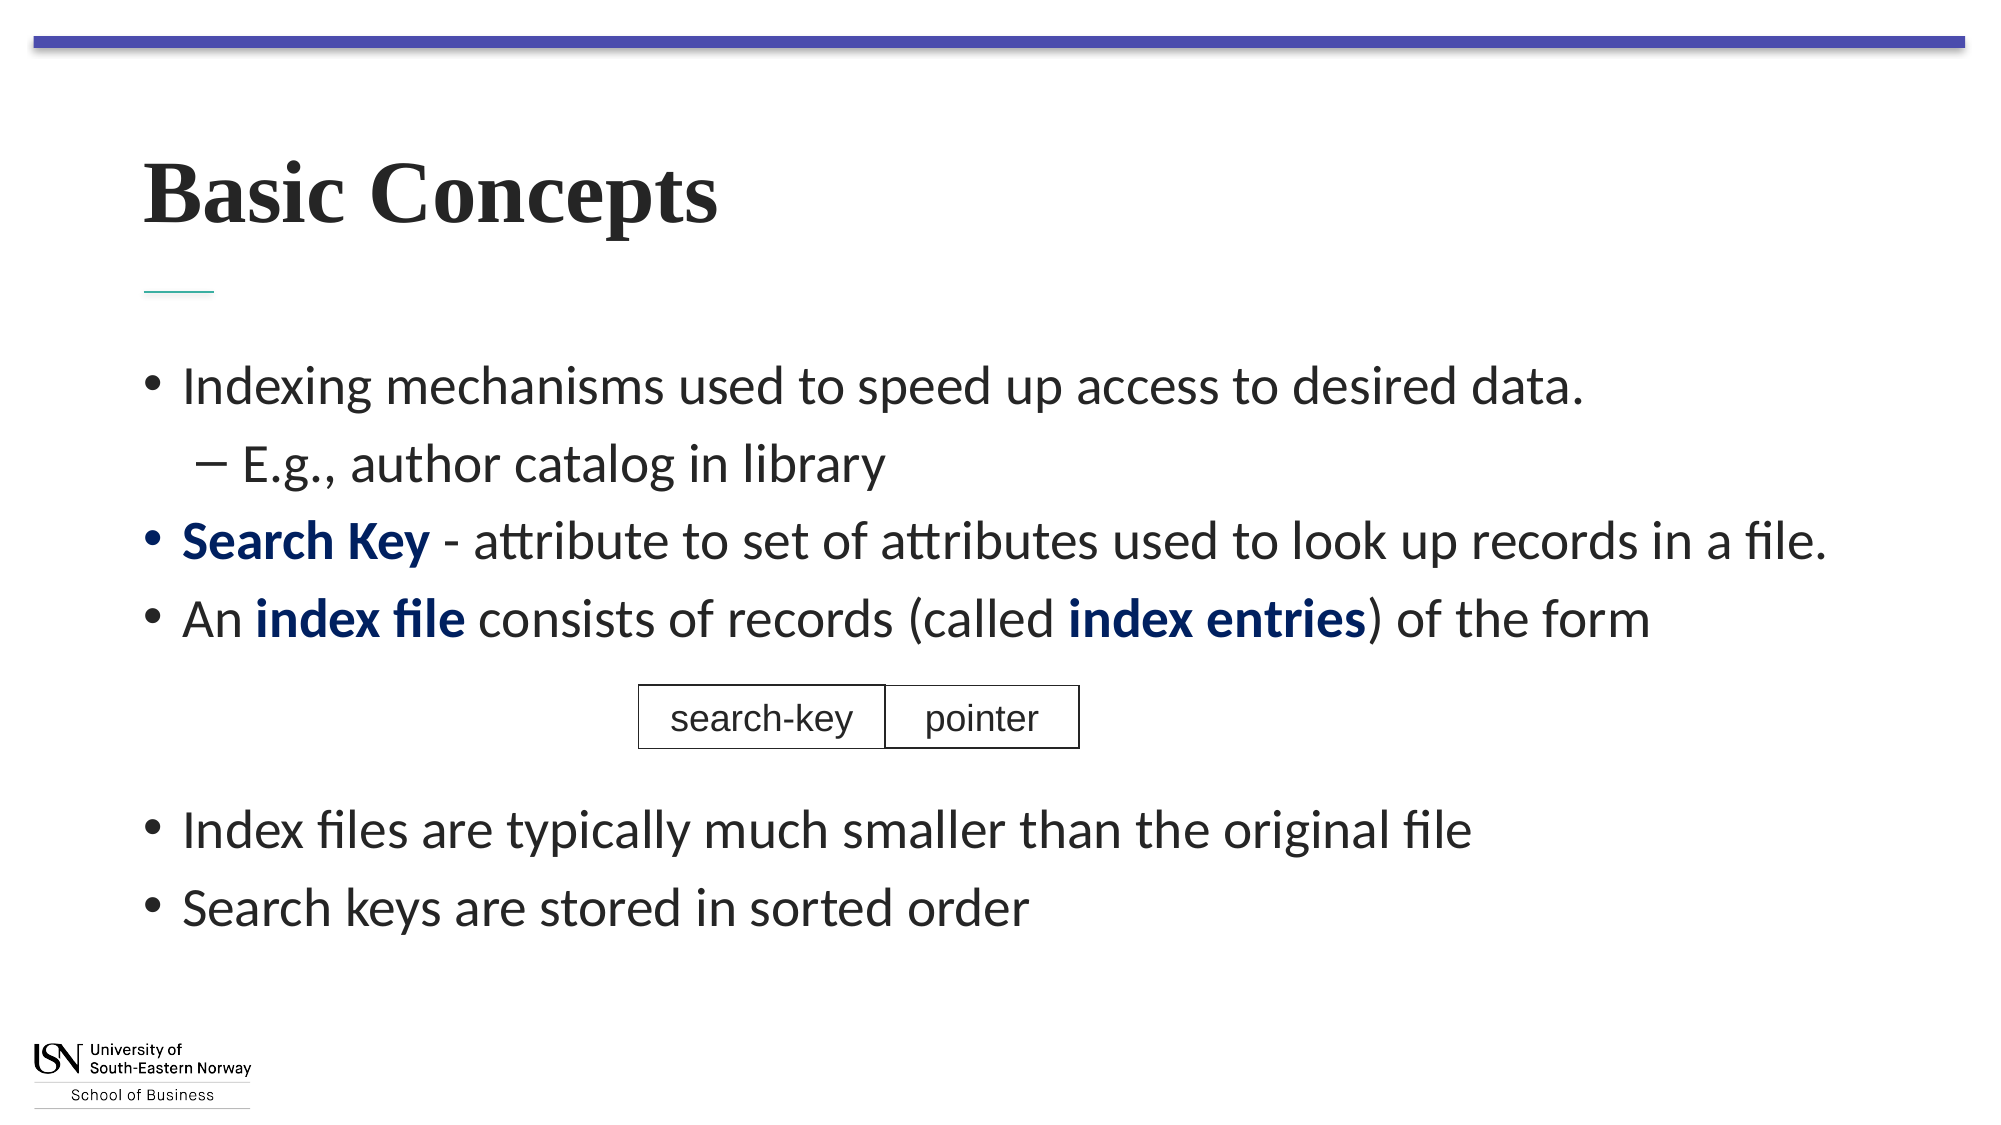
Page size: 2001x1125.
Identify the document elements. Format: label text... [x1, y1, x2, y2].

picture [16, 1025, 274, 1125]
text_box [638, 684, 1080, 749]
title Basic Concepts [143, 93, 1885, 282]
list Indexing mechanisms used to speed up access to desired data. E.g., author catalog in library Search Key - attribute to set of attributes used to look up records in a file. An index file consists of records (called index entries) of the form Index files are typically much smaller than the original file Search keys are stored in sorted order [128, 348, 1885, 973]
